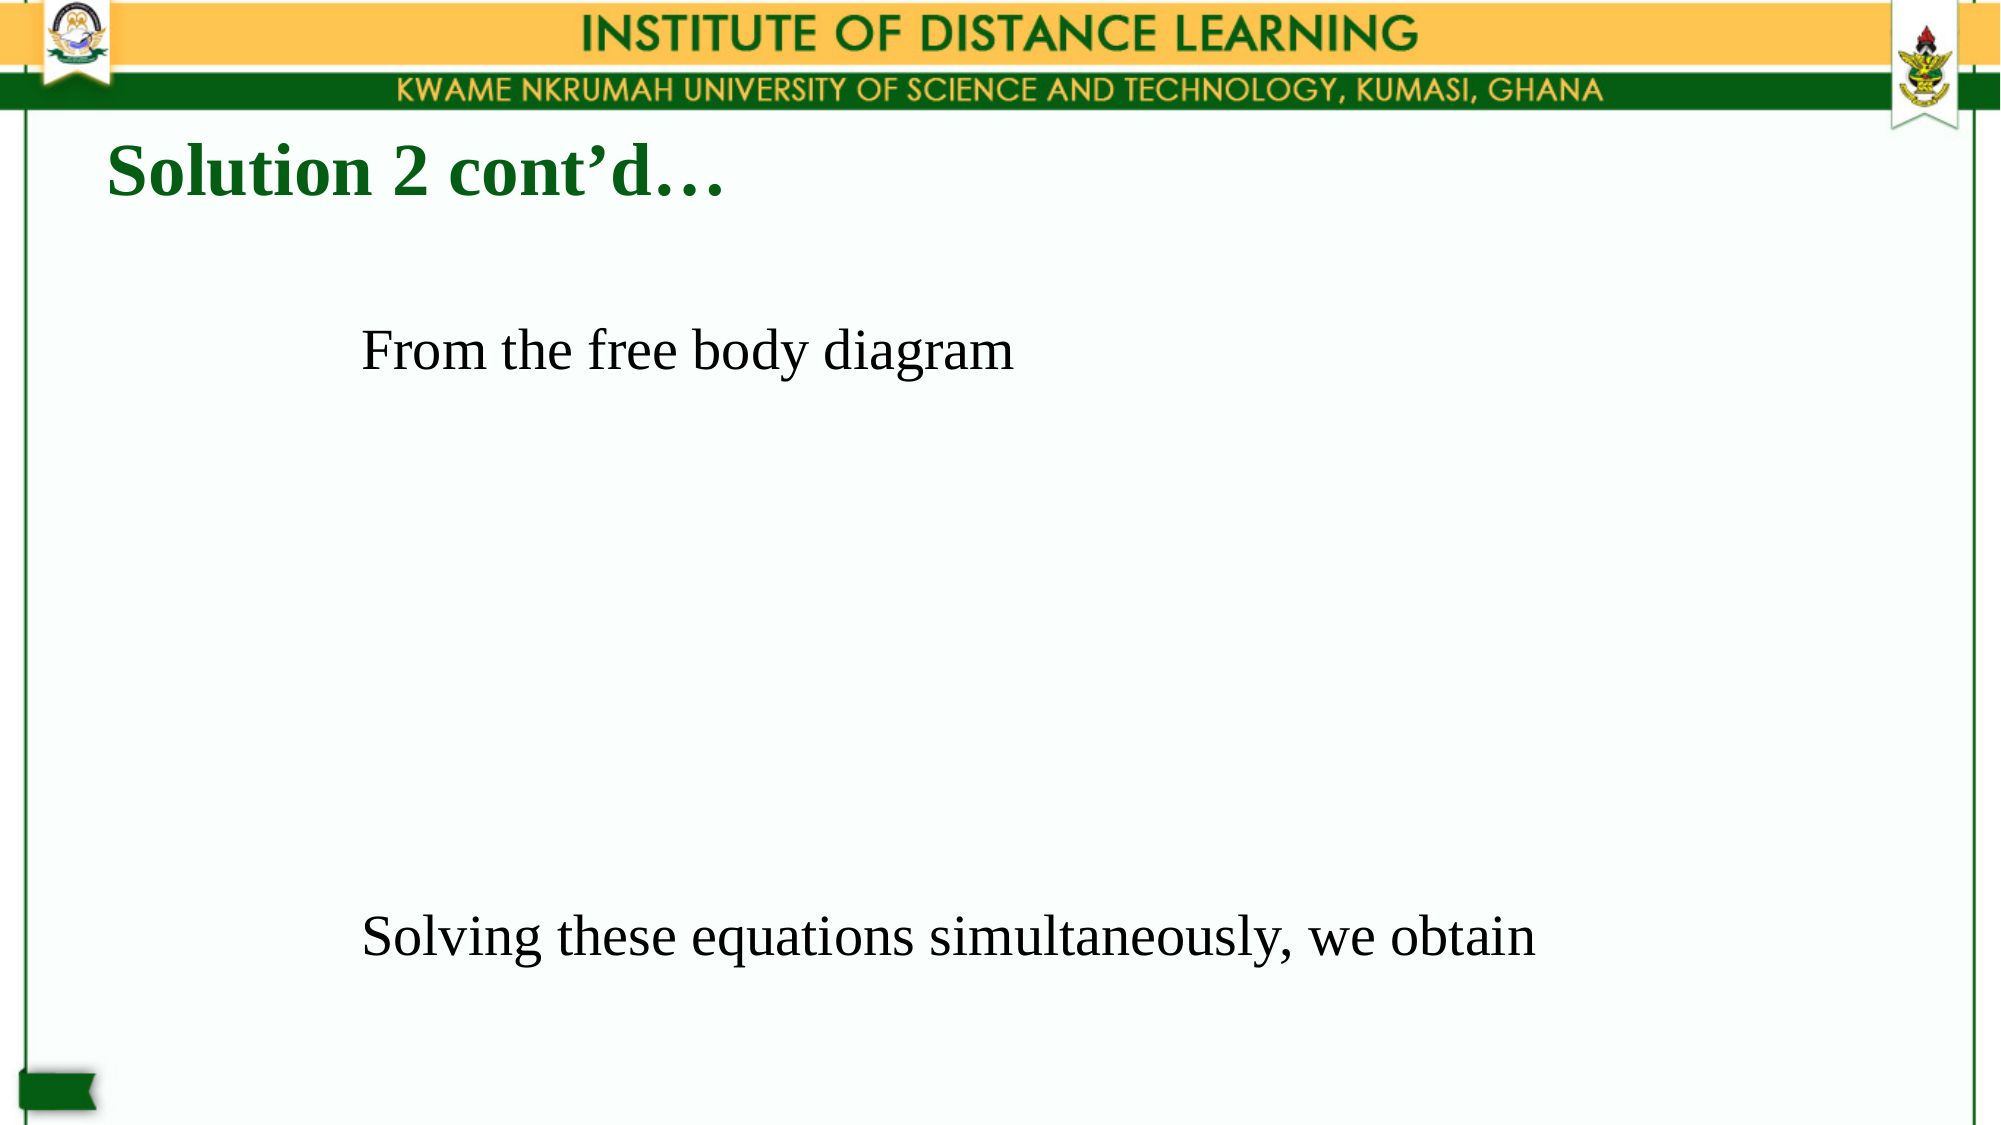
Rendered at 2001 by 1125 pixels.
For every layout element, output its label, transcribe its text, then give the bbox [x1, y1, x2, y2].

picture [0, 0, 2001, 1125]
title Solution 2 cont’d… [91, 95, 1442, 246]
